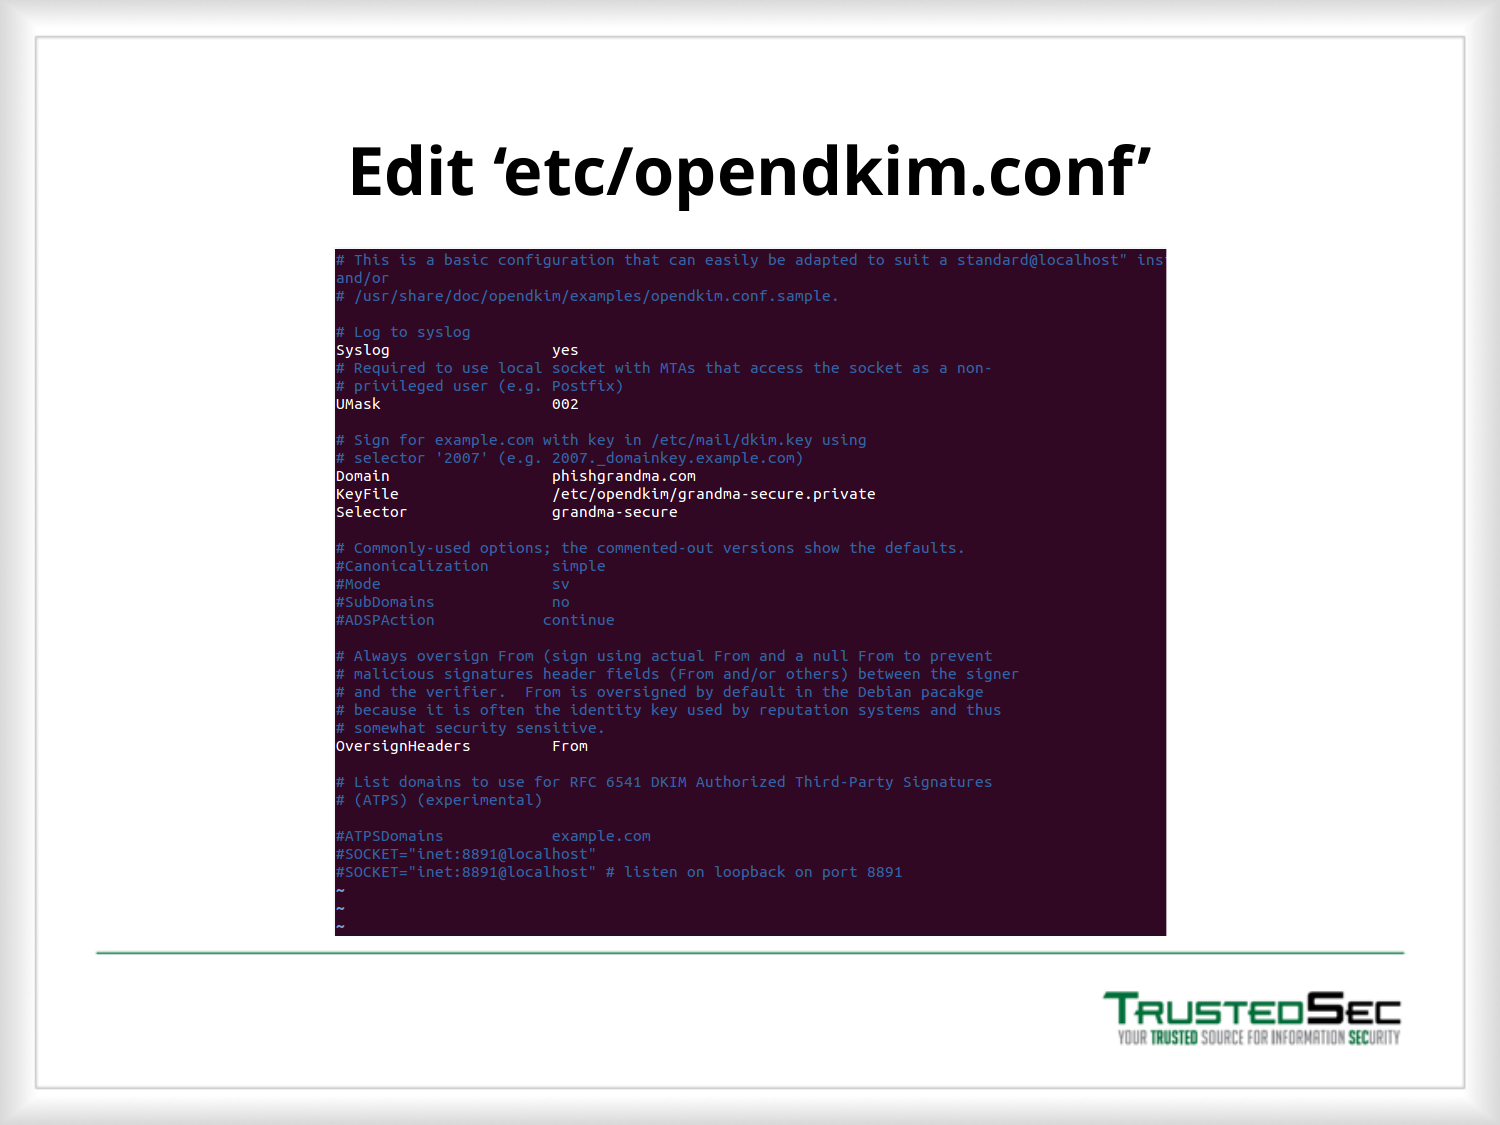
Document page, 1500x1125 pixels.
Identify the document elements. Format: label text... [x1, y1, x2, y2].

picture [0, 0, 1500, 1125]
title Edit ‘etc/opendkim.conf’ [103, 59, 1397, 278]
